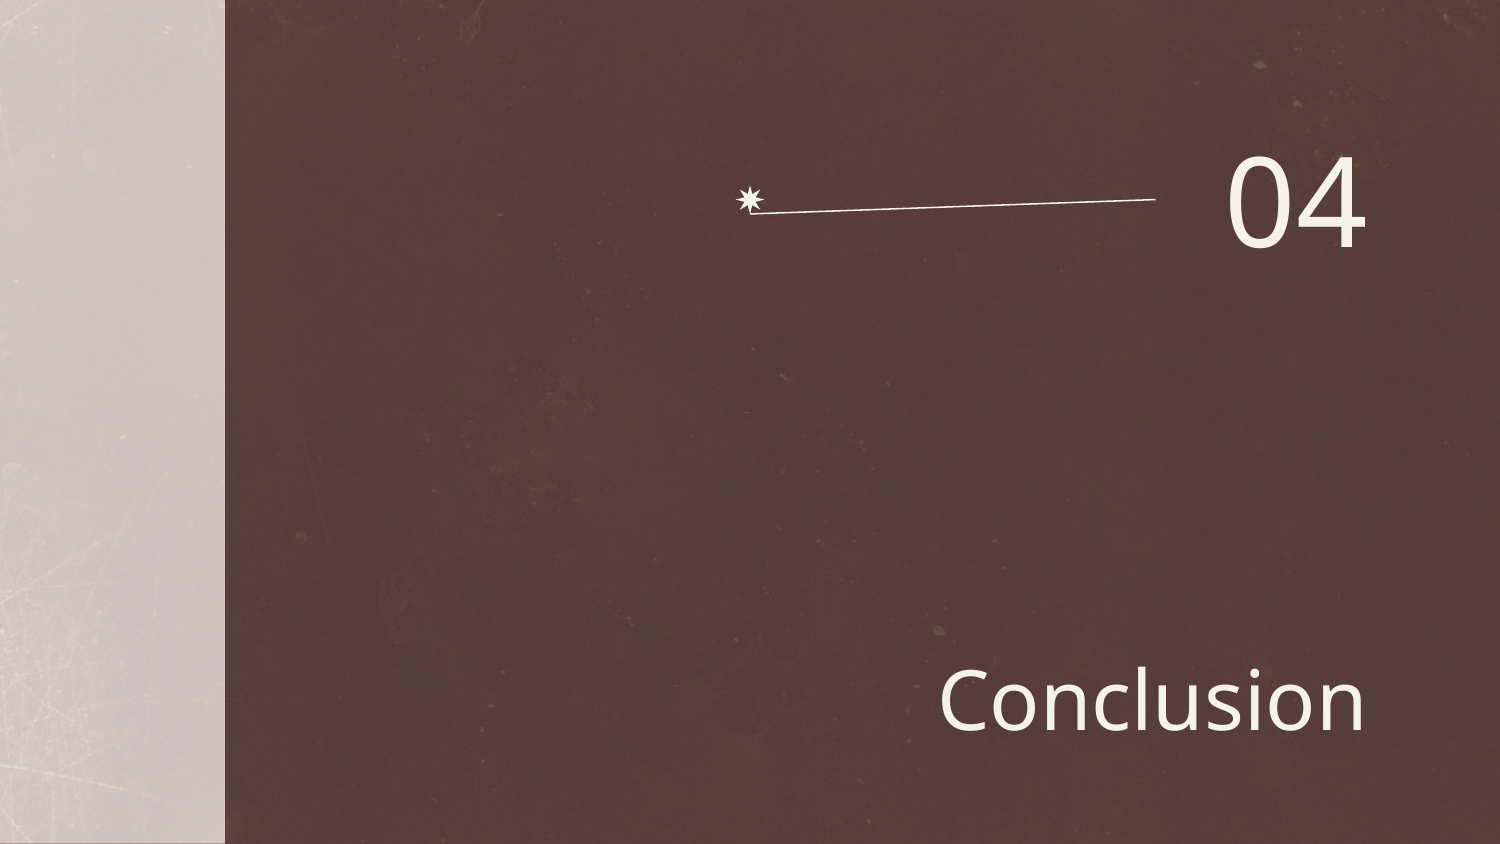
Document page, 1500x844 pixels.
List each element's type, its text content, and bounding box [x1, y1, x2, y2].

title Conclusion [673, 631, 1383, 734]
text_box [735, 184, 1156, 215]
title 04 [1155, 111, 1384, 288]
